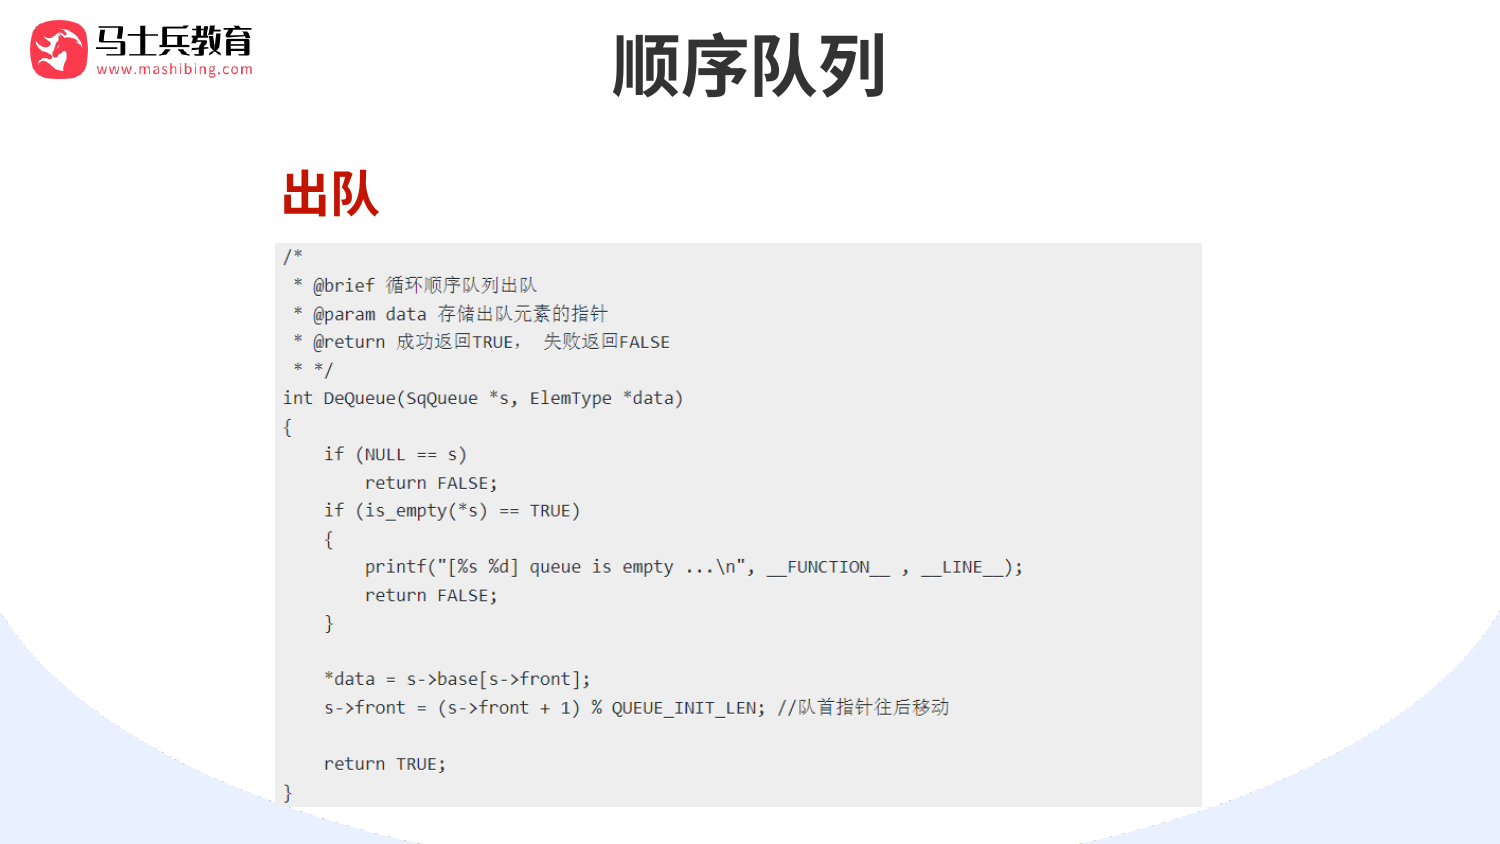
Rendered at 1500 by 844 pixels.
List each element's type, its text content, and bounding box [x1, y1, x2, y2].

text_box 出队 [266, 141, 1500, 244]
picture [0, 243, 1500, 844]
text_box 顺序队列 [403, 0, 1097, 129]
picture [30, 20, 252, 79]
